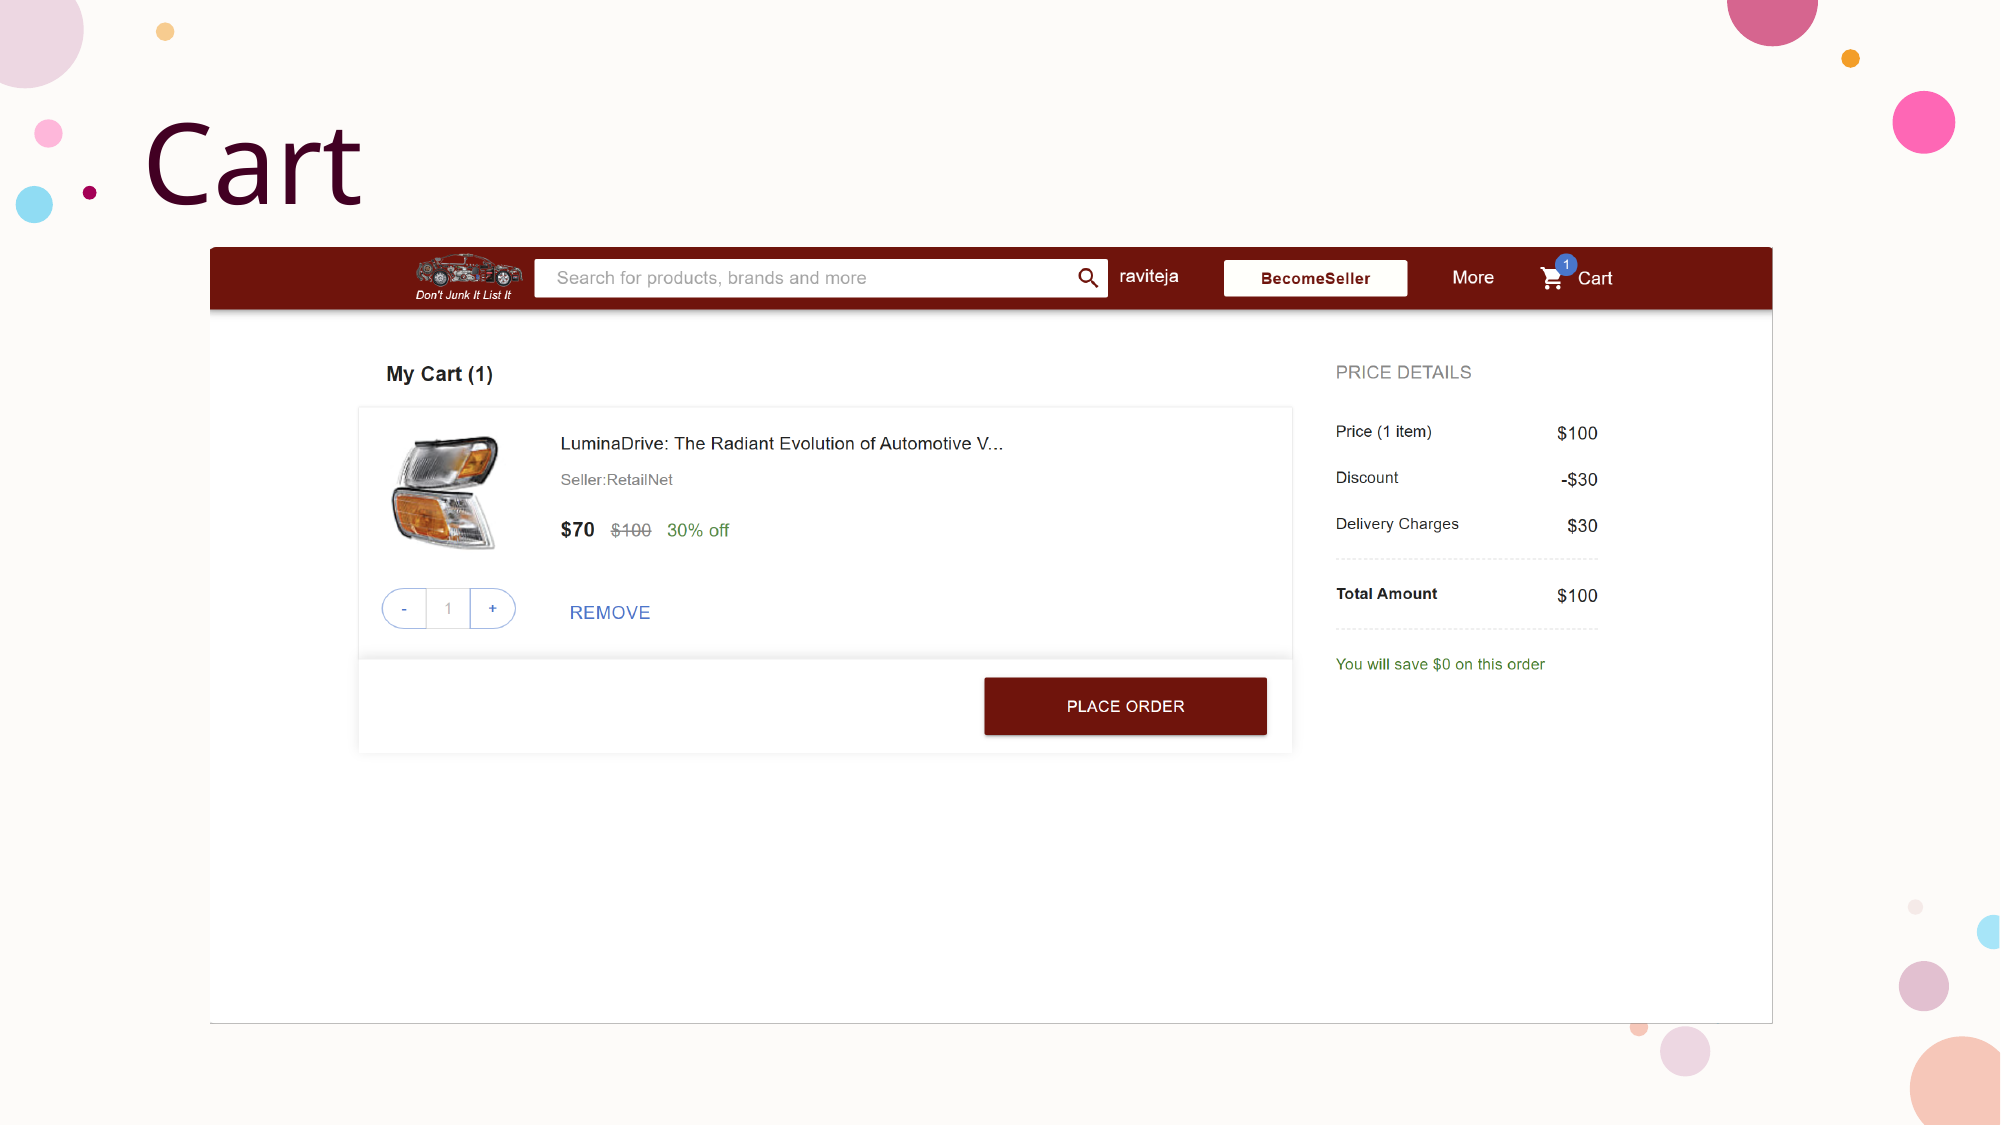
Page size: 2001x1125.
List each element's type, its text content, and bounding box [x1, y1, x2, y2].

title Cart [127, 59, 1877, 278]
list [210, 246, 1773, 1024]
